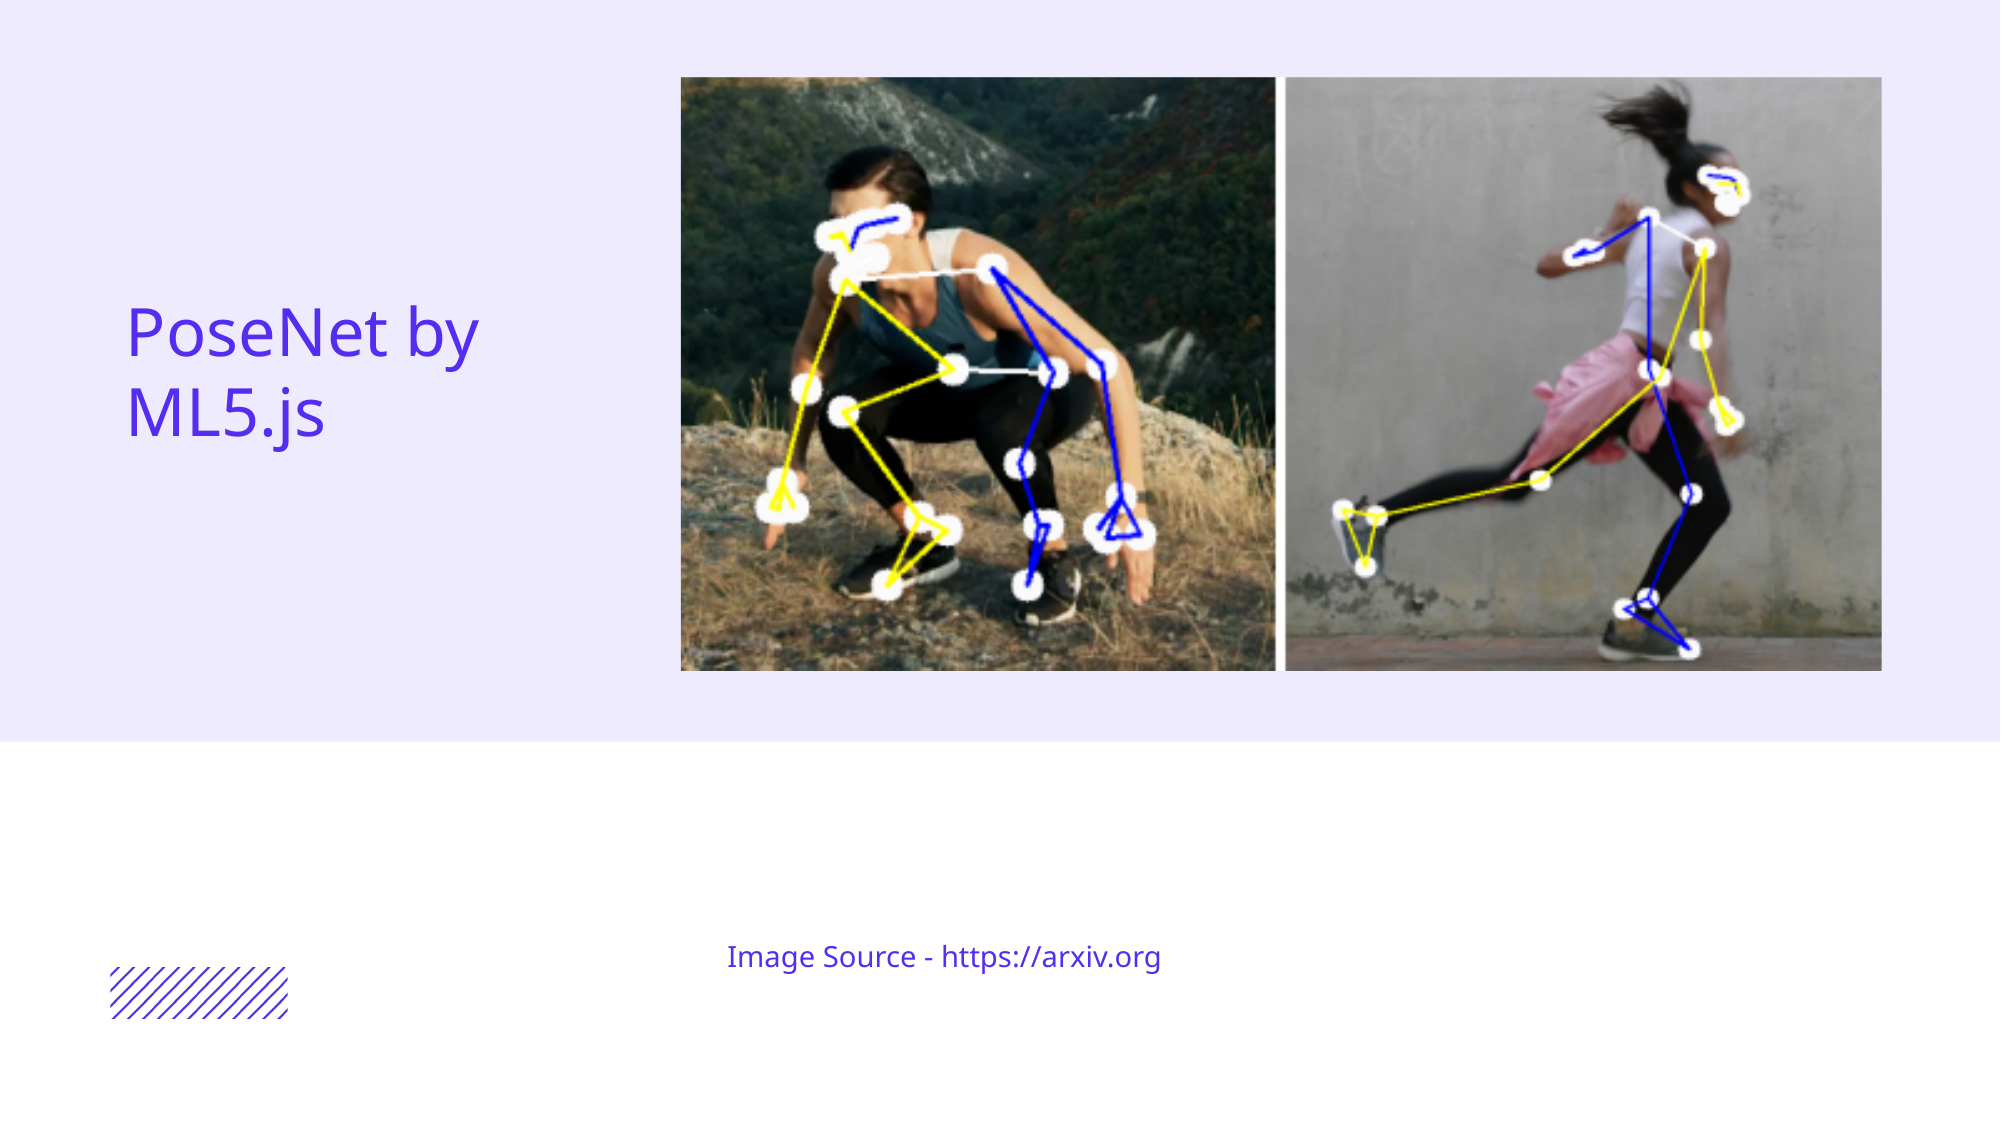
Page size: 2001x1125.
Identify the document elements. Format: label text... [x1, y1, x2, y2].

text_box PoseNet by ML5.js [111, 282, 569, 458]
picture [680, 77, 1882, 671]
picture [110, 967, 288, 1019]
text_box Image Source - https://arxiv.org [712, 930, 1909, 981]
